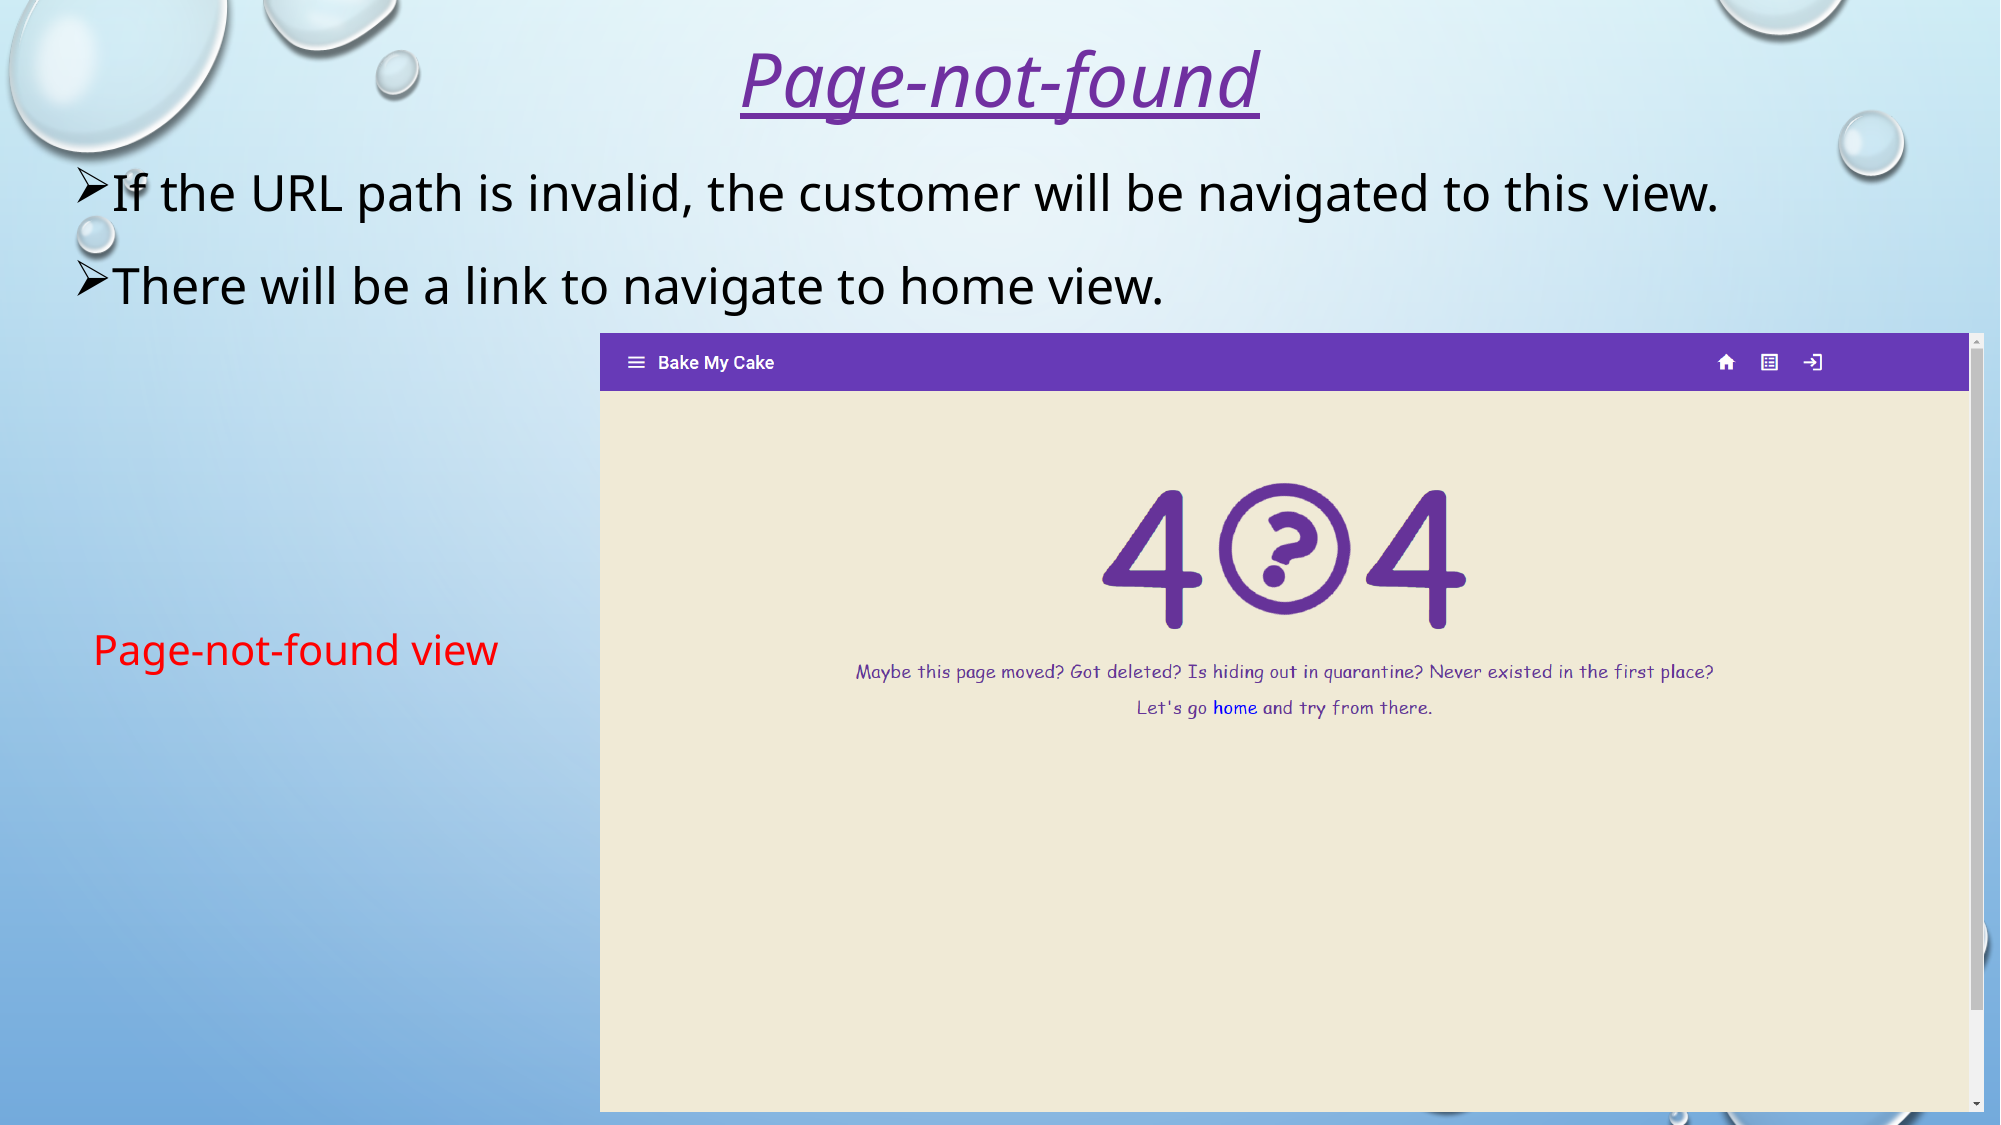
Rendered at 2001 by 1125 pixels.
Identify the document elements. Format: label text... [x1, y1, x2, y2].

text_box Page-not-found view [58, 616, 534, 681]
picture [0, 0, 2000, 1125]
title Page-not-found [149, 24, 1850, 142]
list If the URL path is invalid, the customer will be navigated to this view. There will be a link to navigate to home view. [58, 141, 1984, 1089]
